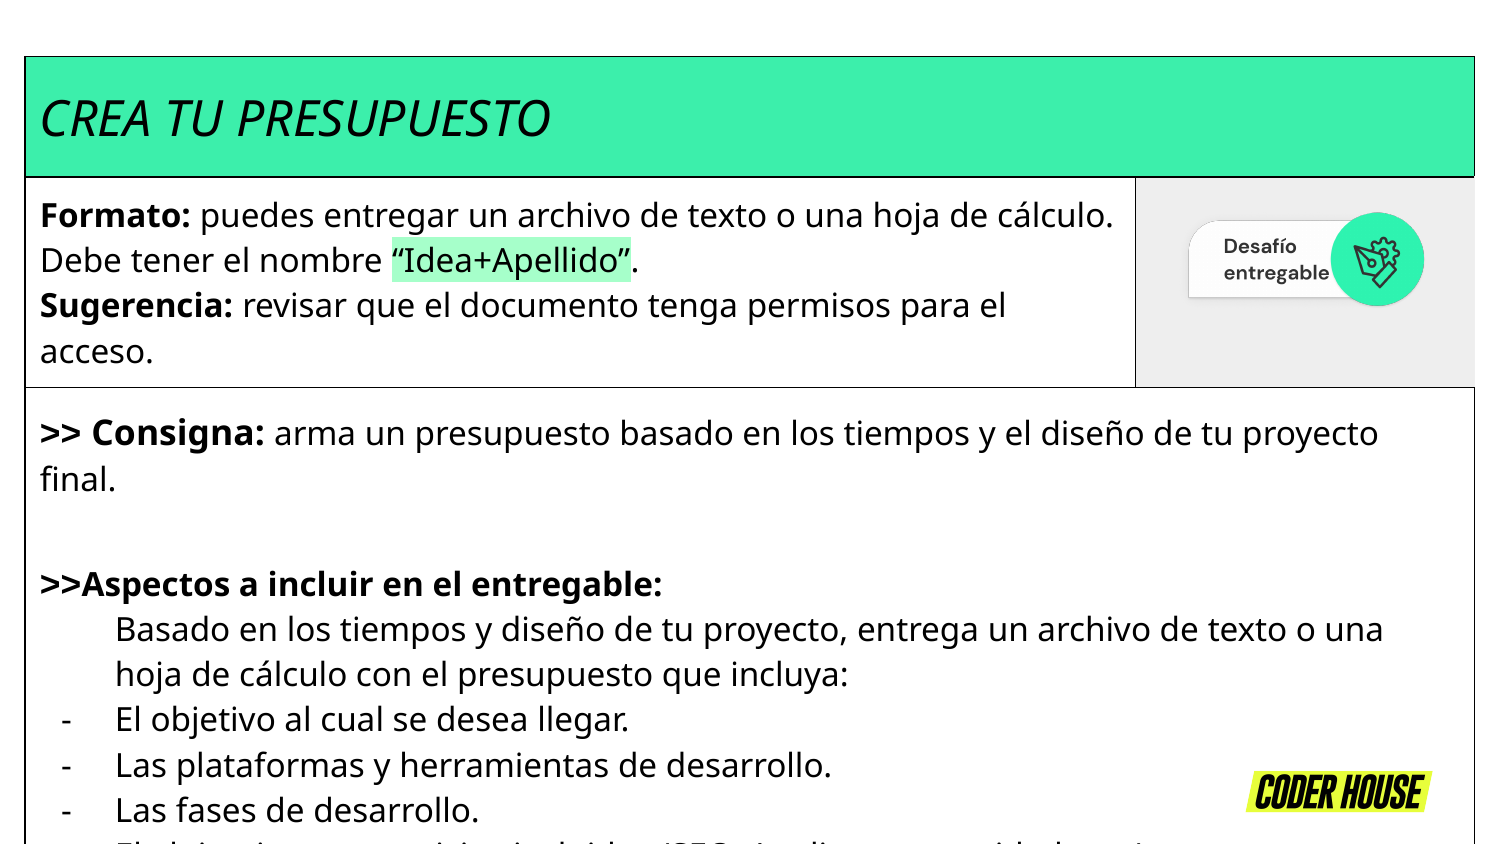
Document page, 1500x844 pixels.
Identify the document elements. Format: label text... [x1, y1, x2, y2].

picture [1176, 206, 1445, 312]
table_cell [1136, 178, 1474, 387]
table_cell Formato: puedes entregar un archivo de texto o una hoja de cálculo. Debe tener el nombre “Idea+Apellido”. Sugerencia: revisar que el documento tenga permisos para el acceso. [26, 178, 1135, 387]
table_cell >> Consigna: arma un presupuesto basado en los tiempos y el diseño de tu proyecto final. >>Aspectos a incluir en el entregable: Basado en los tiempos y diseño de tu proyecto, entrega un archivo de texto o una hoja de cálculo con el presupuesto que incluya: El objetivo al cual se desea llegar. Las plataformas y herramientas de desarrollo. Las fases de desarrollo. El alojamiento y servicios incluidos (SEO, Analitycs, seguridad, etc.) >>Ejemplo: Ejemplo de presupuesto de una agencia [26, 388, 1474, 844]
table_header CREA TU PRESUPUESTO [26, 57, 1474, 176]
picture [1241, 764, 1437, 819]
